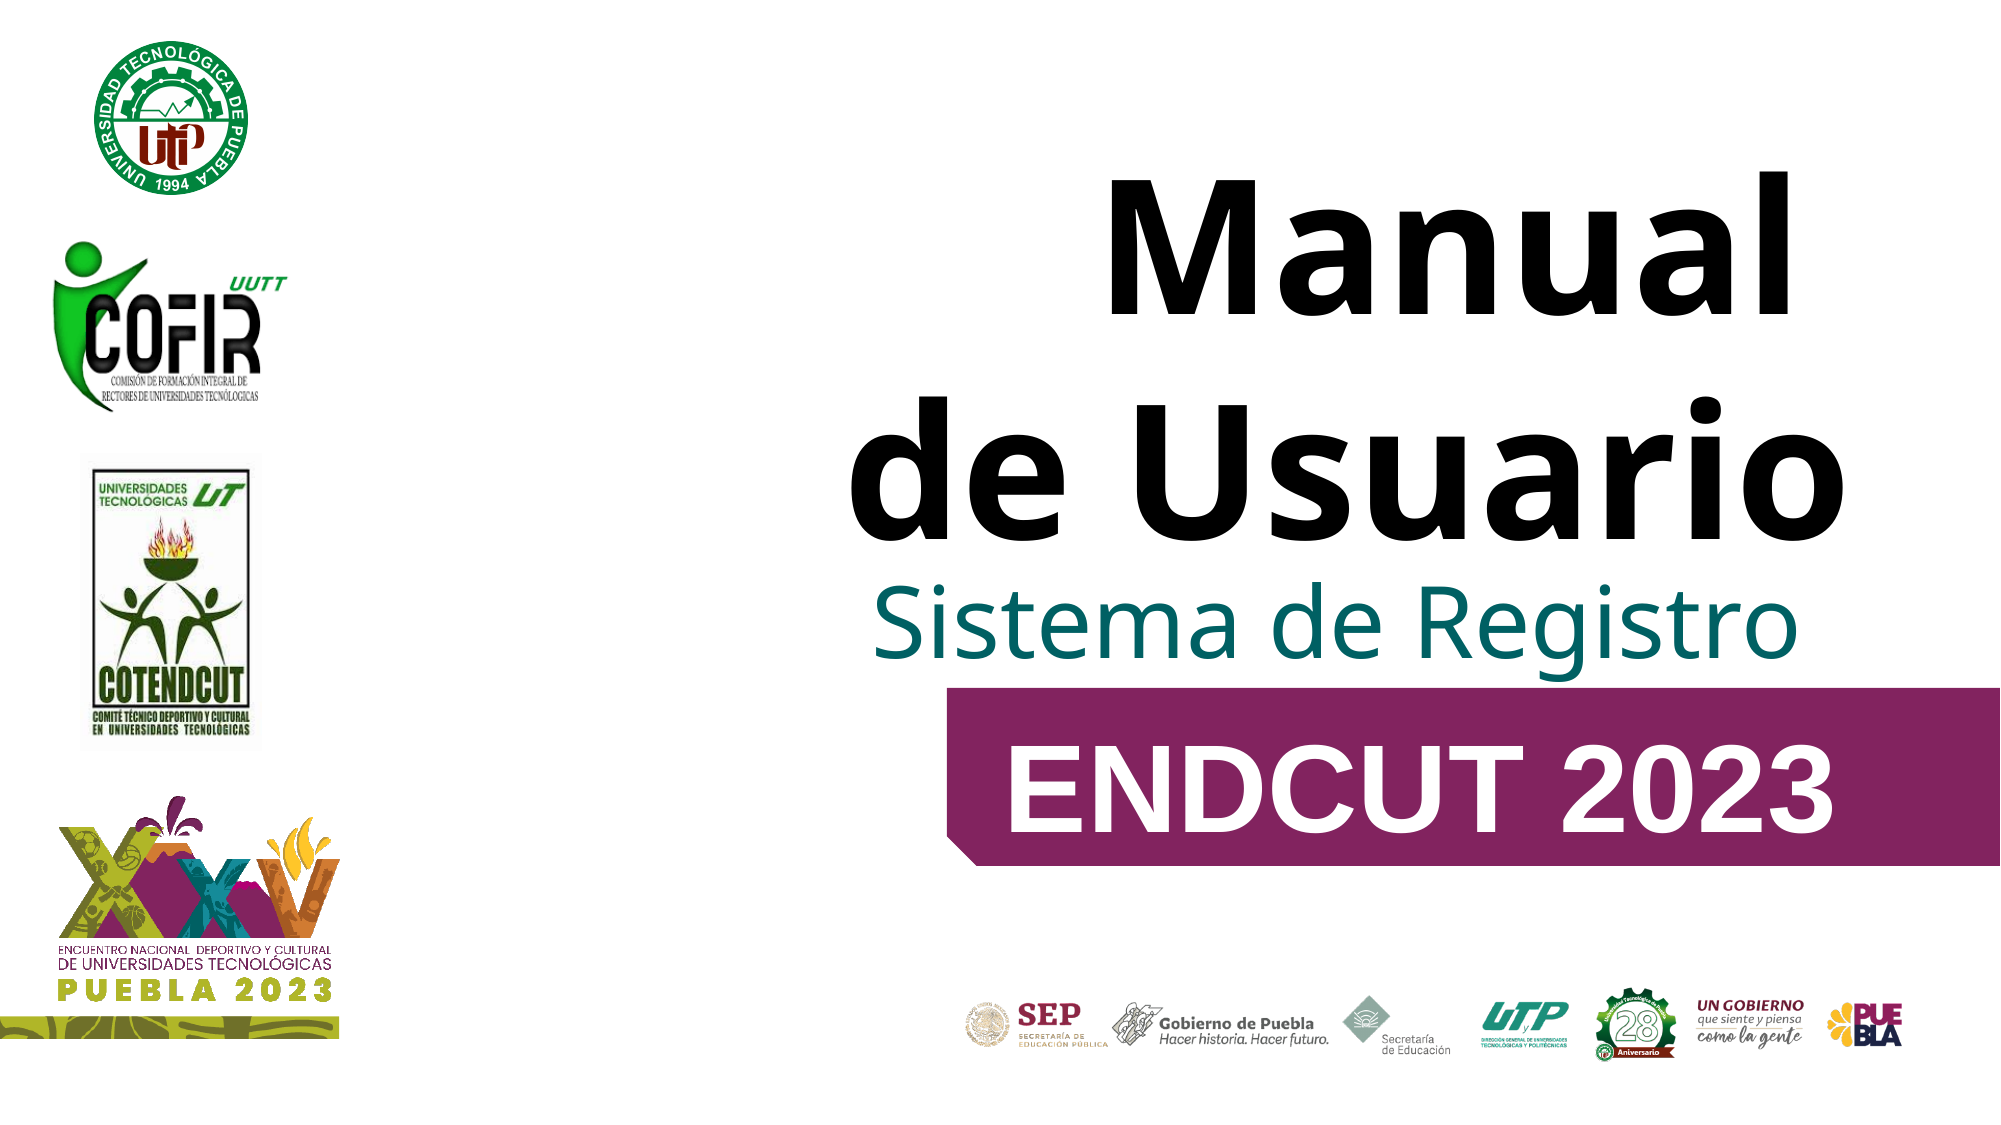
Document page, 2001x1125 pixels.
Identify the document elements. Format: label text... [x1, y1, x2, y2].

picture [79, 452, 262, 752]
picture [34, 233, 308, 433]
title Manual de Usuario [369, 80, 1867, 624]
picture [954, 973, 1913, 1076]
list ENDCUT 2023 [865, 700, 1853, 899]
text_box Sistema de Registro [729, 543, 1840, 694]
text_box [946, 687, 2000, 866]
picture [94, 40, 248, 195]
picture [0, 779, 363, 1039]
